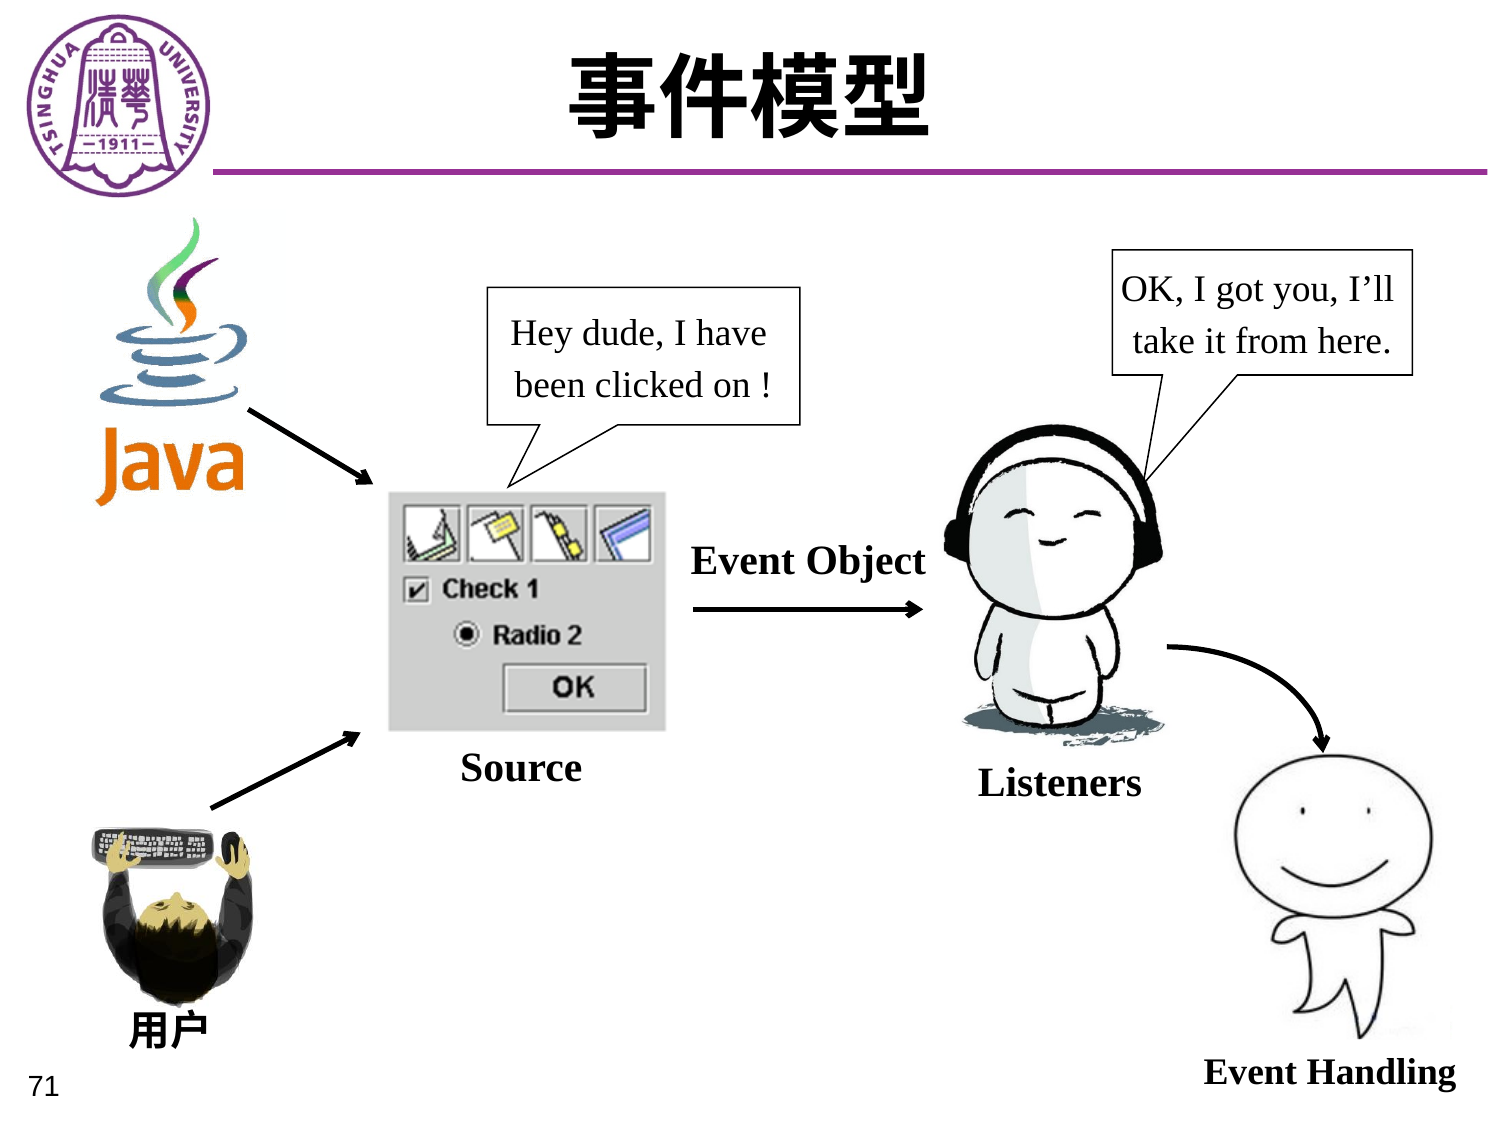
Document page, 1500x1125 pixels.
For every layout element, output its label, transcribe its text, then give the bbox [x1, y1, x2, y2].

text_box Listeners [963, 757, 1158, 812]
text_box [1180, 647, 1323, 754]
text_box Source [445, 744, 598, 798]
picture [1206, 746, 1454, 1048]
picture [380, 484, 674, 735]
text_box Event Object [679, 525, 928, 590]
picture [24, 151, 213, 200]
picture [933, 421, 1176, 749]
text_box OK, I got you, I’ll take it from here. [1112, 249, 1413, 441]
text_box Hey dude, I have been clicked on ! [487, 287, 800, 482]
text_box Event Handling [1188, 1039, 1472, 1100]
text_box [247, 409, 374, 485]
picture [85, 821, 259, 1014]
text_box 用户 [114, 1022, 228, 1062]
picture [24, 12, 213, 37]
footer 71 [12, 1059, 176, 1125]
title 事件模型 [24, 37, 1476, 151]
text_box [210, 732, 361, 809]
picture [62, 209, 286, 523]
